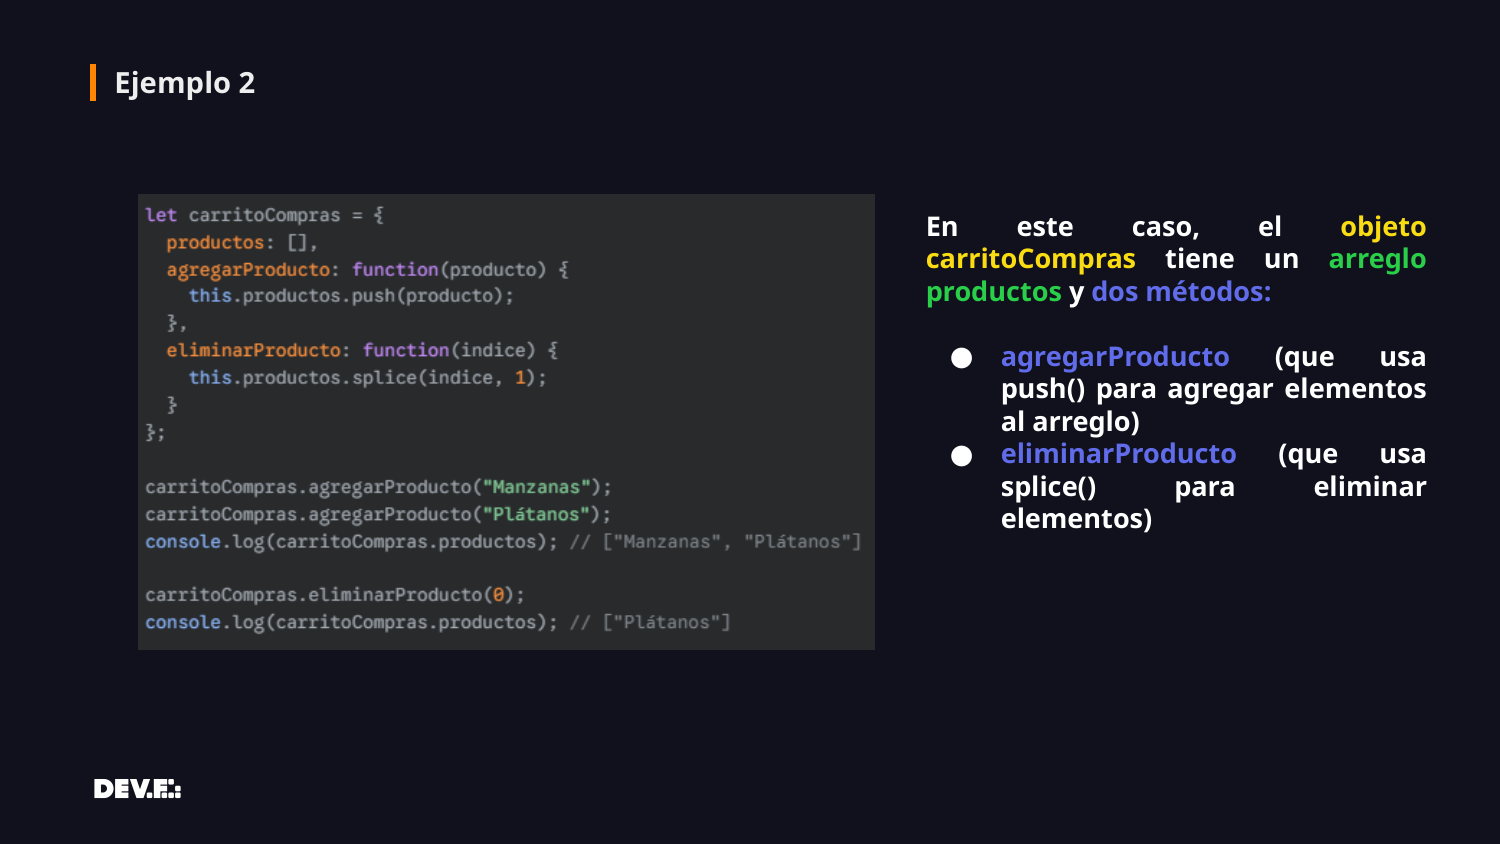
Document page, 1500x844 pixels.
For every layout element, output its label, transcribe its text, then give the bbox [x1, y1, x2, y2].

picture [93, 777, 182, 800]
picture [138, 193, 875, 650]
text_box Ejemplo 2 [99, 48, 1054, 116]
text_box En este caso, el objeto carritoCompras tiene un arreglo productos y dos métodos: agregarProducto (que usa push() para agregar elementos al arreglo) eliminarProducto (que usa splice() para eliminar elementos) [910, 194, 1442, 549]
